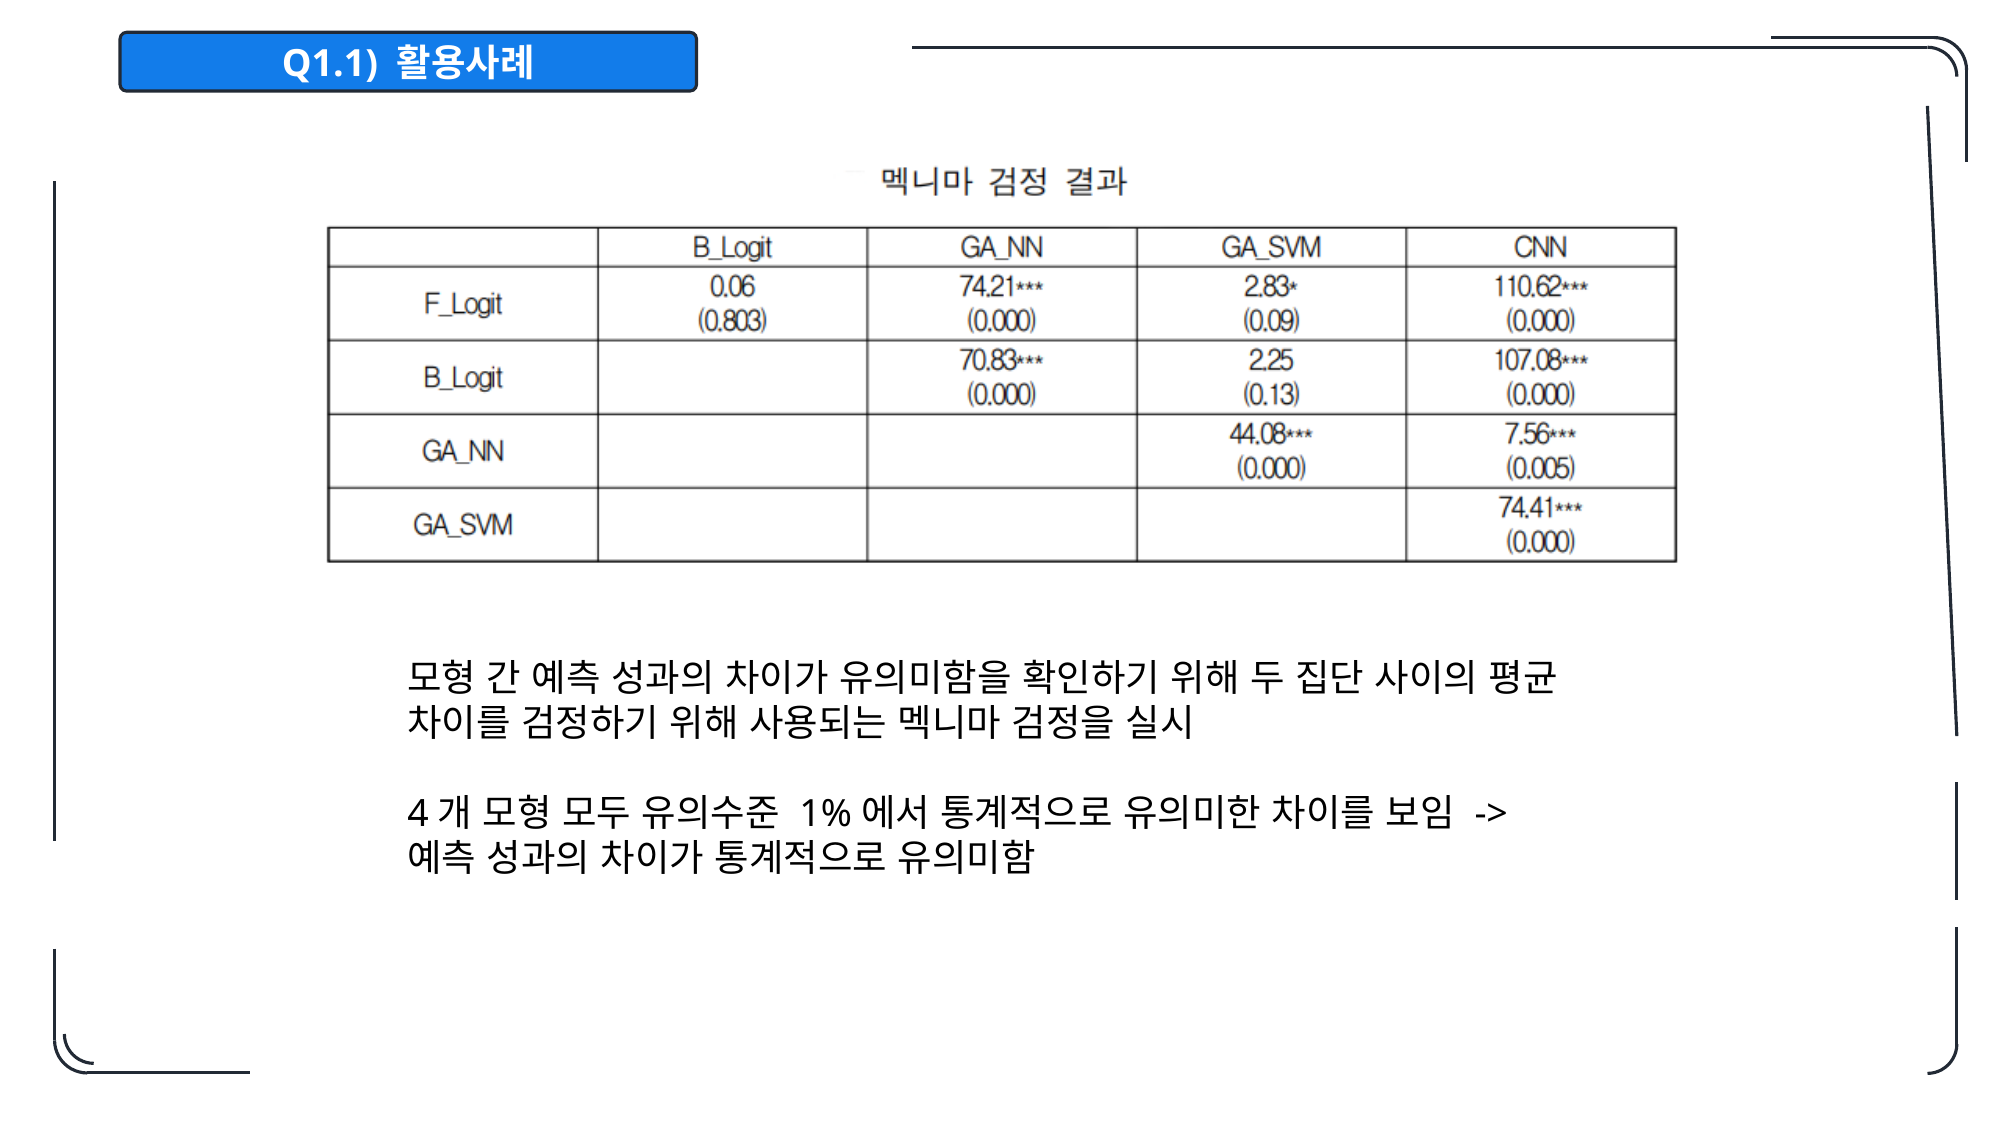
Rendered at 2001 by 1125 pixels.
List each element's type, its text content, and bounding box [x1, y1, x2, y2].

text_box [54, 37, 1967, 1074]
text_box Q1.1) 활용사례 [120, 32, 697, 37]
picture [182, 152, 1818, 610]
